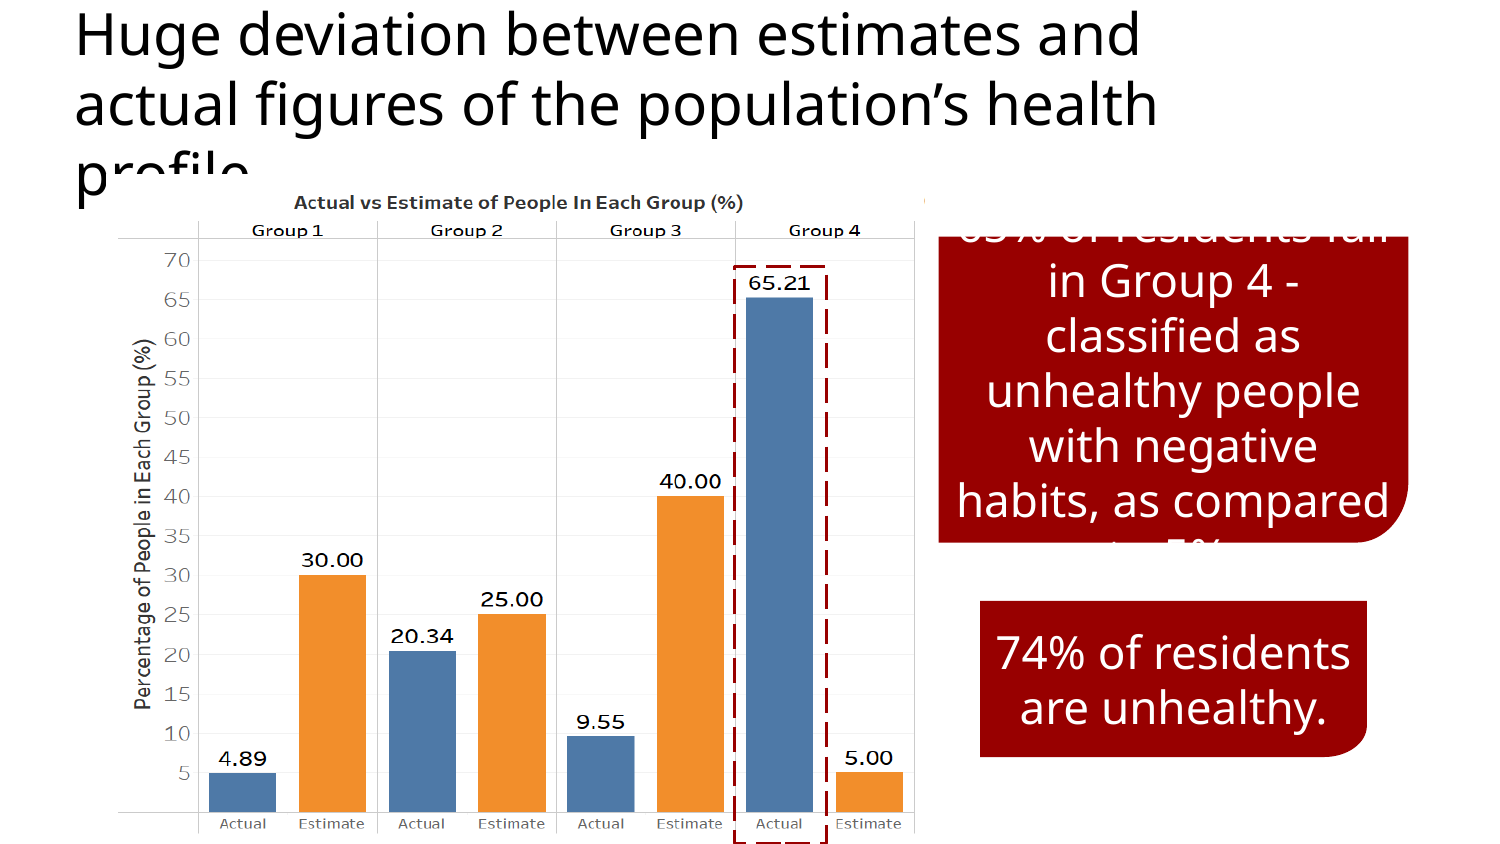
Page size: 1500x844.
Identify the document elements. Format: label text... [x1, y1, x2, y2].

title Huge deviation between estimates and actual figures of the population’s health profile [59, 58, 1321, 146]
text_box 65% of residents fall in Group 4 - classified as unhealthy people with negative habits, as compared to 5%. [938, 236, 1409, 543]
text_box 74% of residents are unhealthy. [980, 600, 1367, 758]
picture [105, 174, 925, 844]
